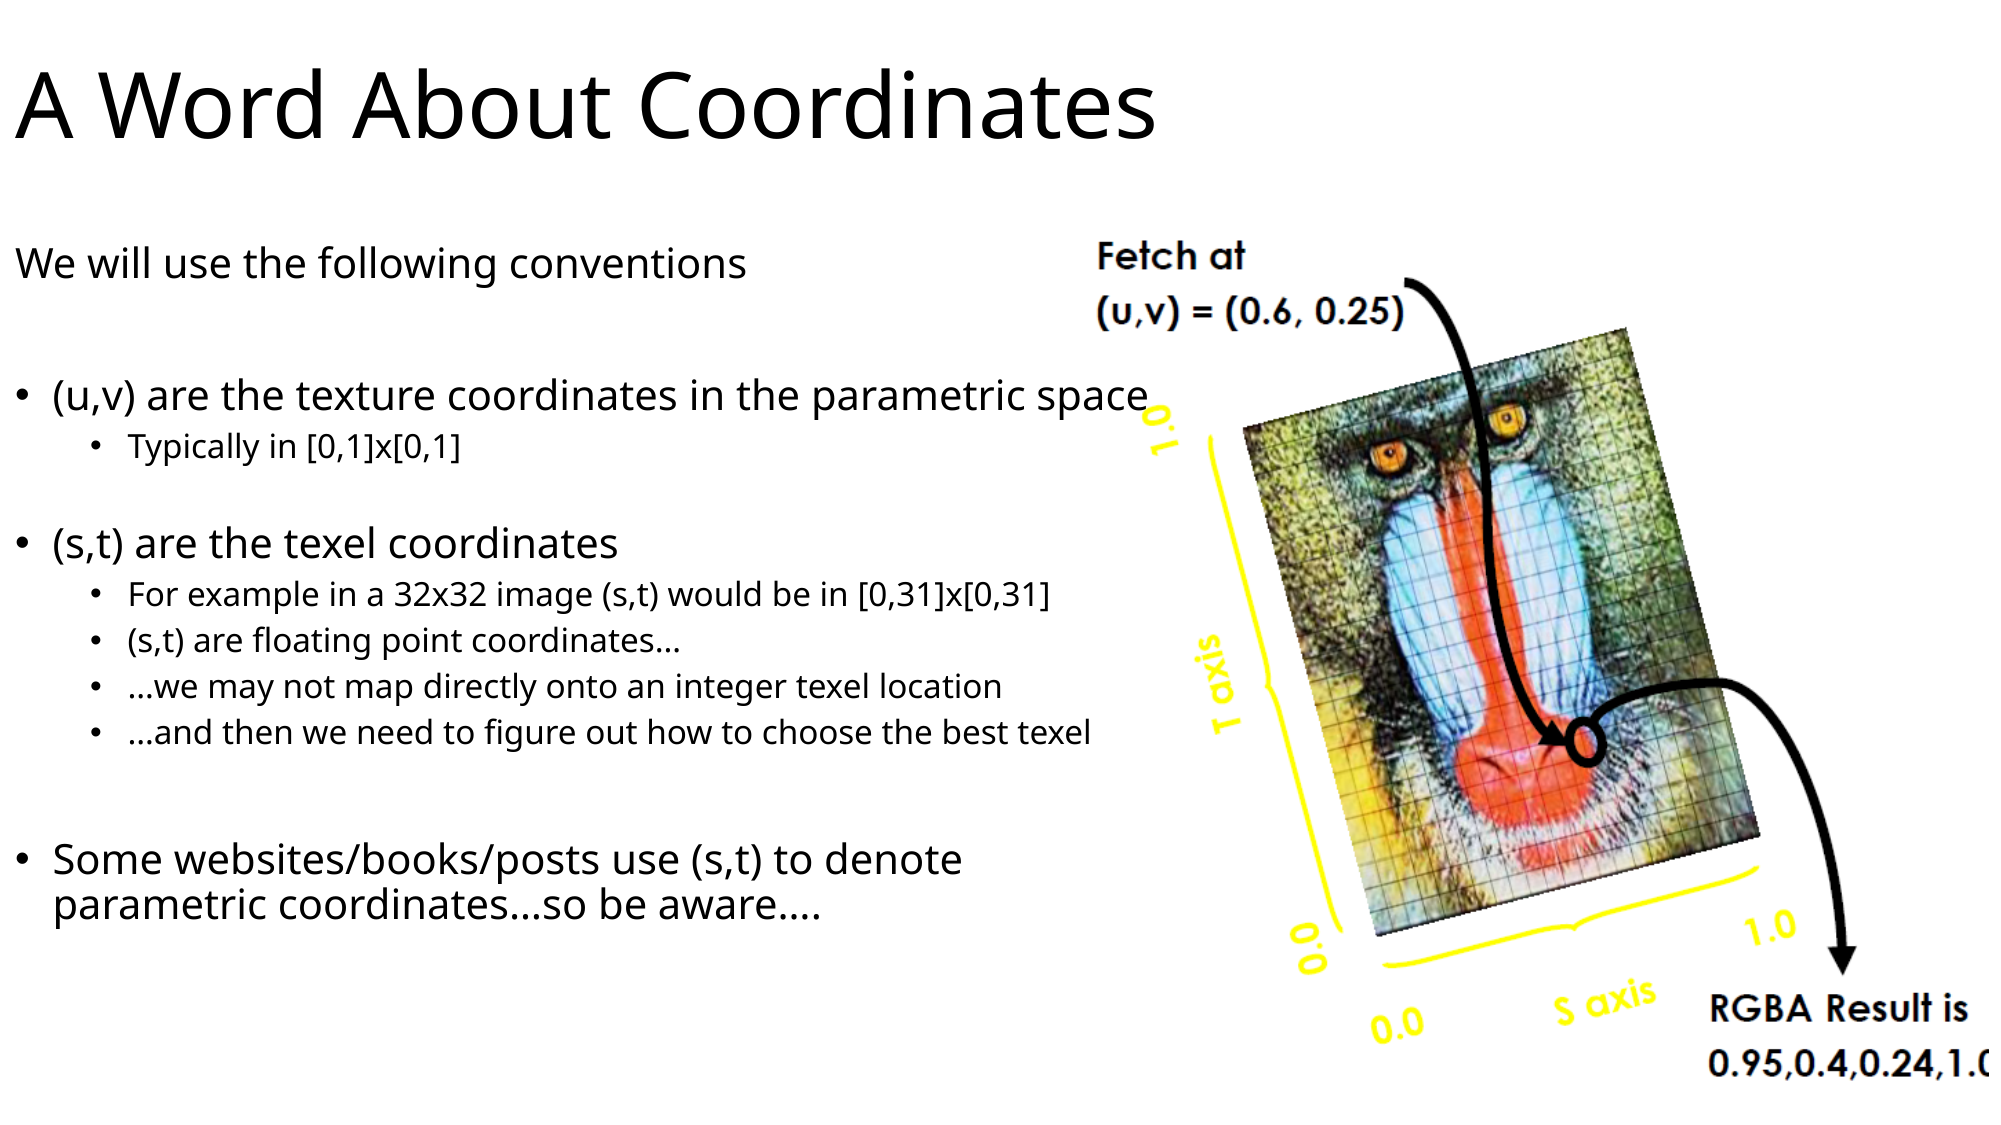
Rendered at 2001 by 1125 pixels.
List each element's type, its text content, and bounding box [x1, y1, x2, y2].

list We will use the following conventions (u,v) are the texture coordinates in the parametric space Typically in [0,1]x[0,1] (s,t) are the texel coordinates For example in a 32x32 image (s,t) would be in [0,31]x[0,31] (s,t) are floating point coordinates… …we may not map directly onto an integer texel location …and then we need to figure out how to choose the best texel Some websites/books/posts use (s,t) to denote parametric coordinates…so be aware…. [0, 234, 1079, 1054]
title A Word About Coordinates [0, 0, 1725, 218]
picture [1079, 205, 1990, 1083]
